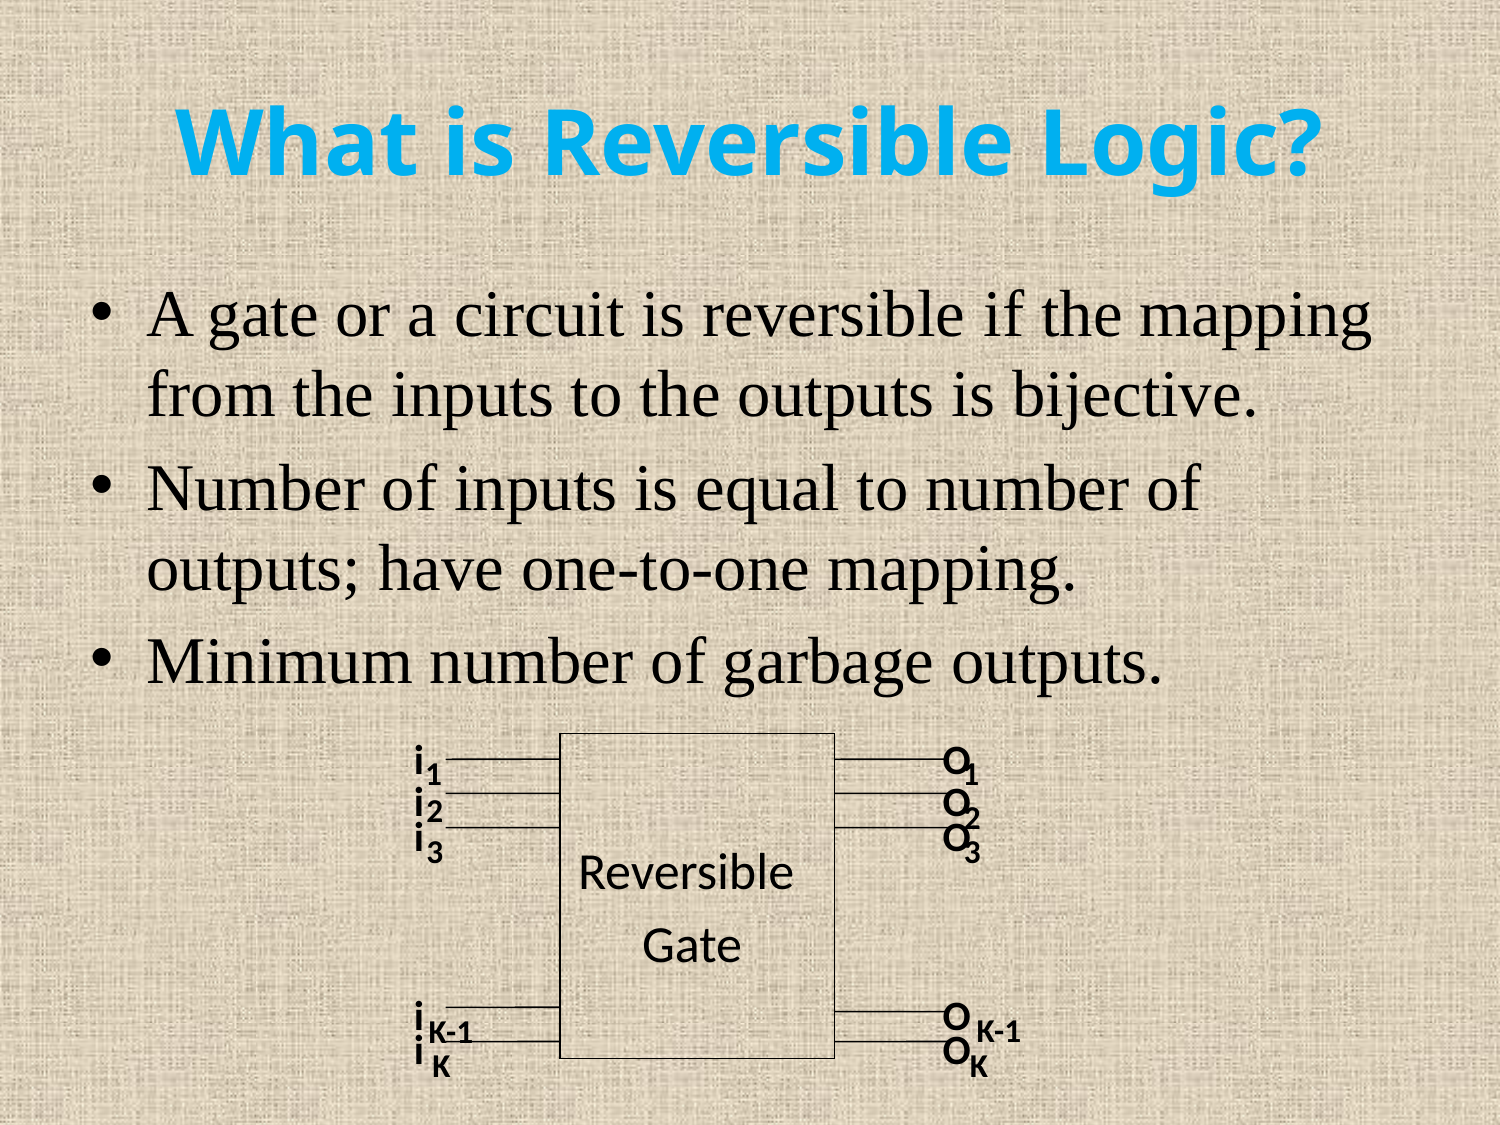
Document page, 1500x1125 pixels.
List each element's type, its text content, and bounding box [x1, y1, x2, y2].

title What is Reversible Logic? [75, 45, 1425, 233]
picture [0, 0, 1500, 1125]
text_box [399, 724, 1038, 1076]
list A gate or a circuit is reversible if the mapping from the inputs to the outputs is bijective. Number of inputs is equal to number of outputs; have one-to-one mapping. Minimum number of garbage outputs. [75, 262, 1425, 1005]
